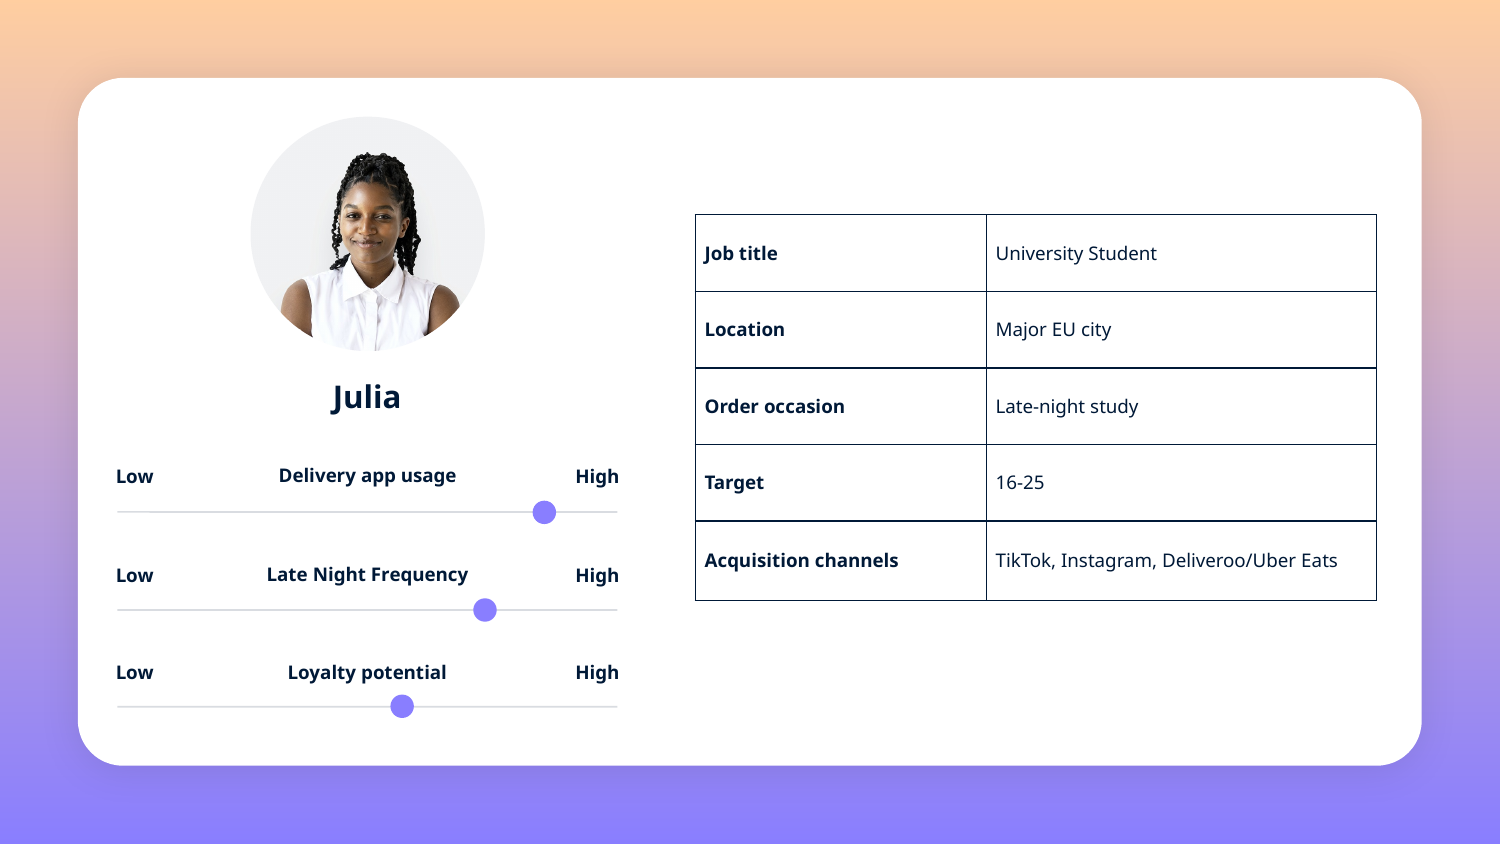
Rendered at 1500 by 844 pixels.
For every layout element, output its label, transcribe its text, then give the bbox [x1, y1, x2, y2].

text_box Low [115, 560, 154, 586]
text_box Julia [332, 374, 402, 415]
table_header Job title [696, 215, 986, 291]
table_header University Student [987, 215, 1376, 291]
table_cell Major EU city [987, 292, 1376, 367]
text_box Low [115, 657, 154, 684]
table_cell Order occasion [696, 369, 986, 444]
text_box Late Night Frequency [266, 559, 469, 586]
text_box Loyalty potential [287, 657, 447, 683]
table_cell Late-night study [987, 369, 1376, 444]
table_cell Location [696, 292, 986, 367]
text_box Delivery app usage [278, 461, 457, 487]
table_cell TikTok, Instagram, Deliveroo/Uber Eats [987, 522, 1376, 600]
table_cell 16-25 [987, 445, 1376, 520]
table_cell Target [696, 445, 986, 520]
text_box [473, 598, 497, 622]
text_box High [575, 657, 620, 683]
text_box High [575, 461, 620, 488]
text_box [532, 500, 557, 525]
picture [250, 116, 485, 352]
text_box Low [115, 461, 154, 488]
text_box [77, 77, 1422, 766]
table_cell Acquisition channels [696, 522, 986, 600]
text_box [390, 694, 414, 718]
text_box High [575, 560, 620, 586]
